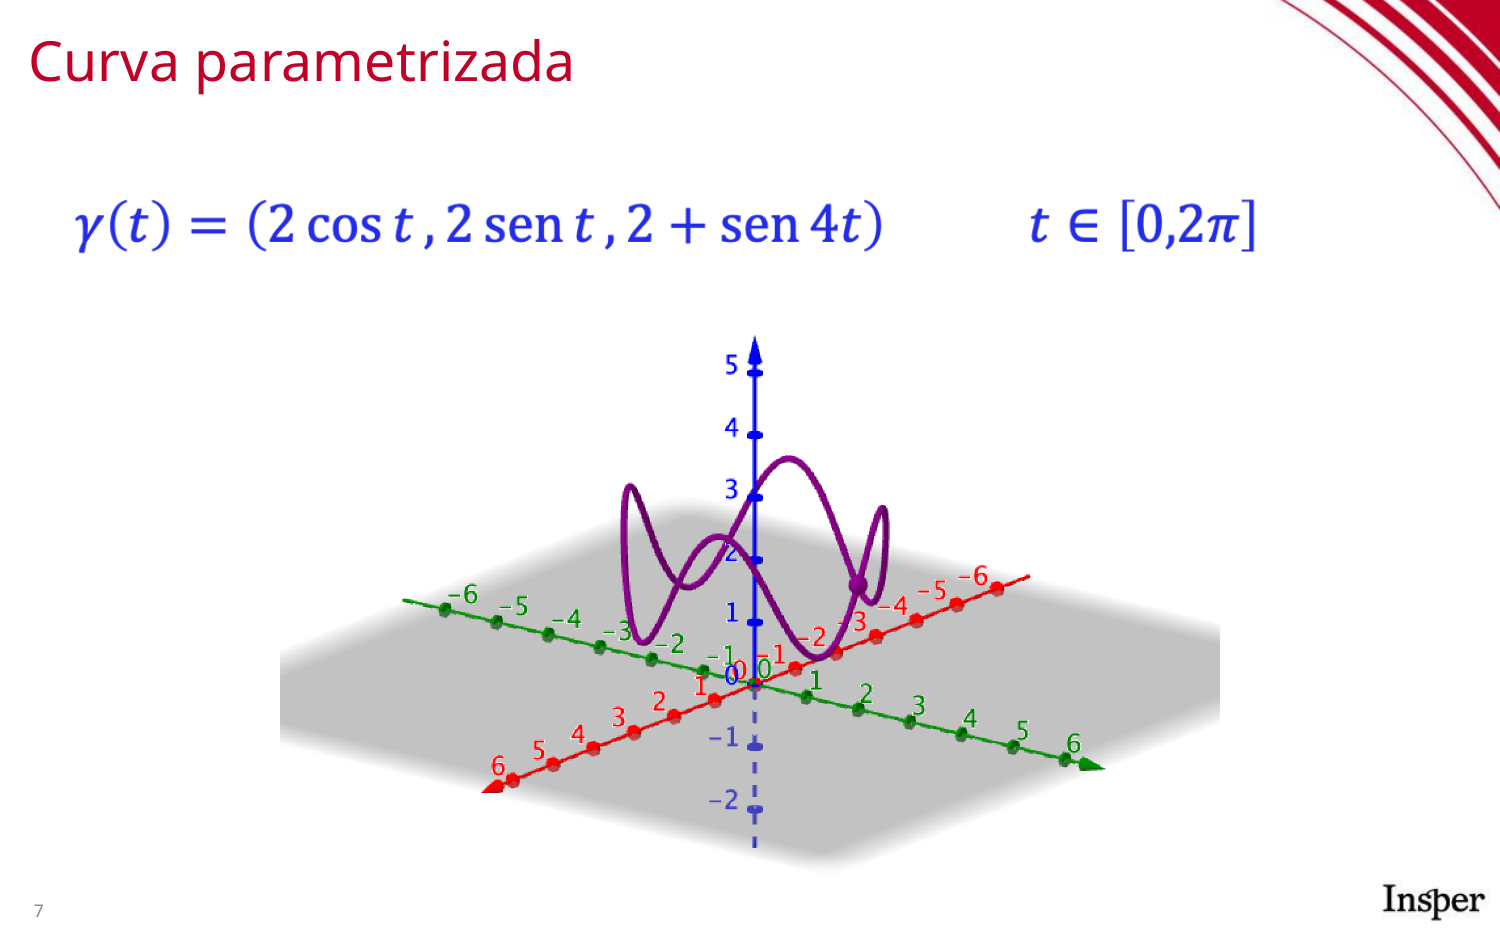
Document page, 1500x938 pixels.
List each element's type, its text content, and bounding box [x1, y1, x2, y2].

picture [40, 0, 1500, 938]
title Curva parametrizada [13, 18, 1397, 104]
slide_number ‹#› [0, 887, 78, 938]
